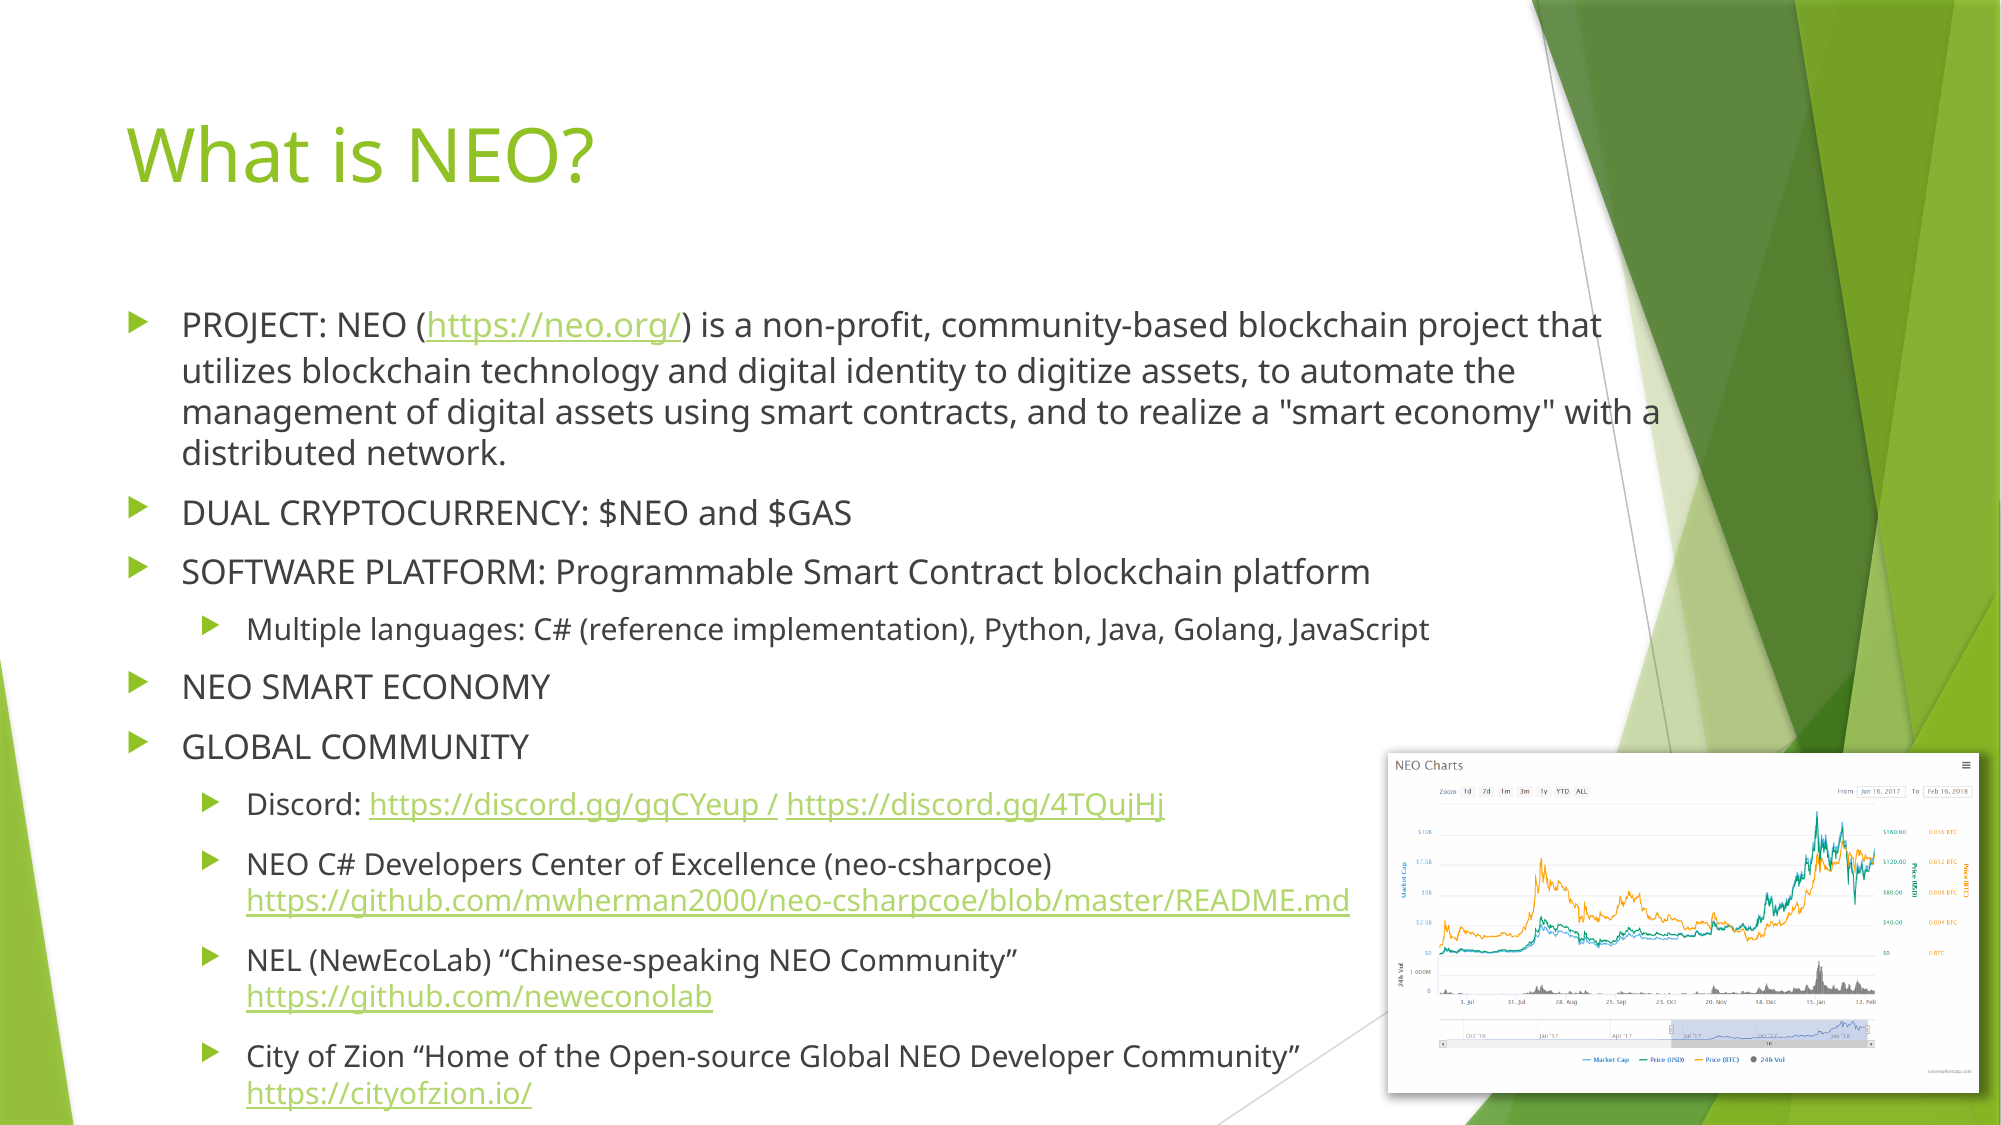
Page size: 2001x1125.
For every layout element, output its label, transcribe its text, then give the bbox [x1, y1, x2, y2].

list PROJECT: NEO (https://neo.org/) is a non-profit, community-based blockchain project that utilizes blockchain technology and digital identity to digitize assets, to automate the management of digital assets using smart contracts, and to realize a "smart economy" with a distributed network. DUAL CRYPTOCURRENCY: $NEO and $GAS SOFTWARE PLATFORM: Programmable Smart Contract blockchain platform Multiple languages: C# (reference implementation), Python, Java, Golang, JavaScript NEO SMART ECONOMY GLOBAL COMMUNITY Discord: https://discord.gg/gqCYeup / https://discord.gg/4TQujHj NEO C# Developers Center of Excellence (neo-csharpcoe) https://github.com/mwherman2000/neo-csharpcoe/blob/master/README.md NEL (NewEcoLab) “Chinese-speaking NEO Community” https://github.com/neweconolab City of Zion “Home of the Open-source Global NEO Developer Community” https://cityofzion.io/ [111, 295, 1677, 1125]
picture [1387, 753, 1979, 1093]
title What is NEO? [111, 99, 1802, 268]
